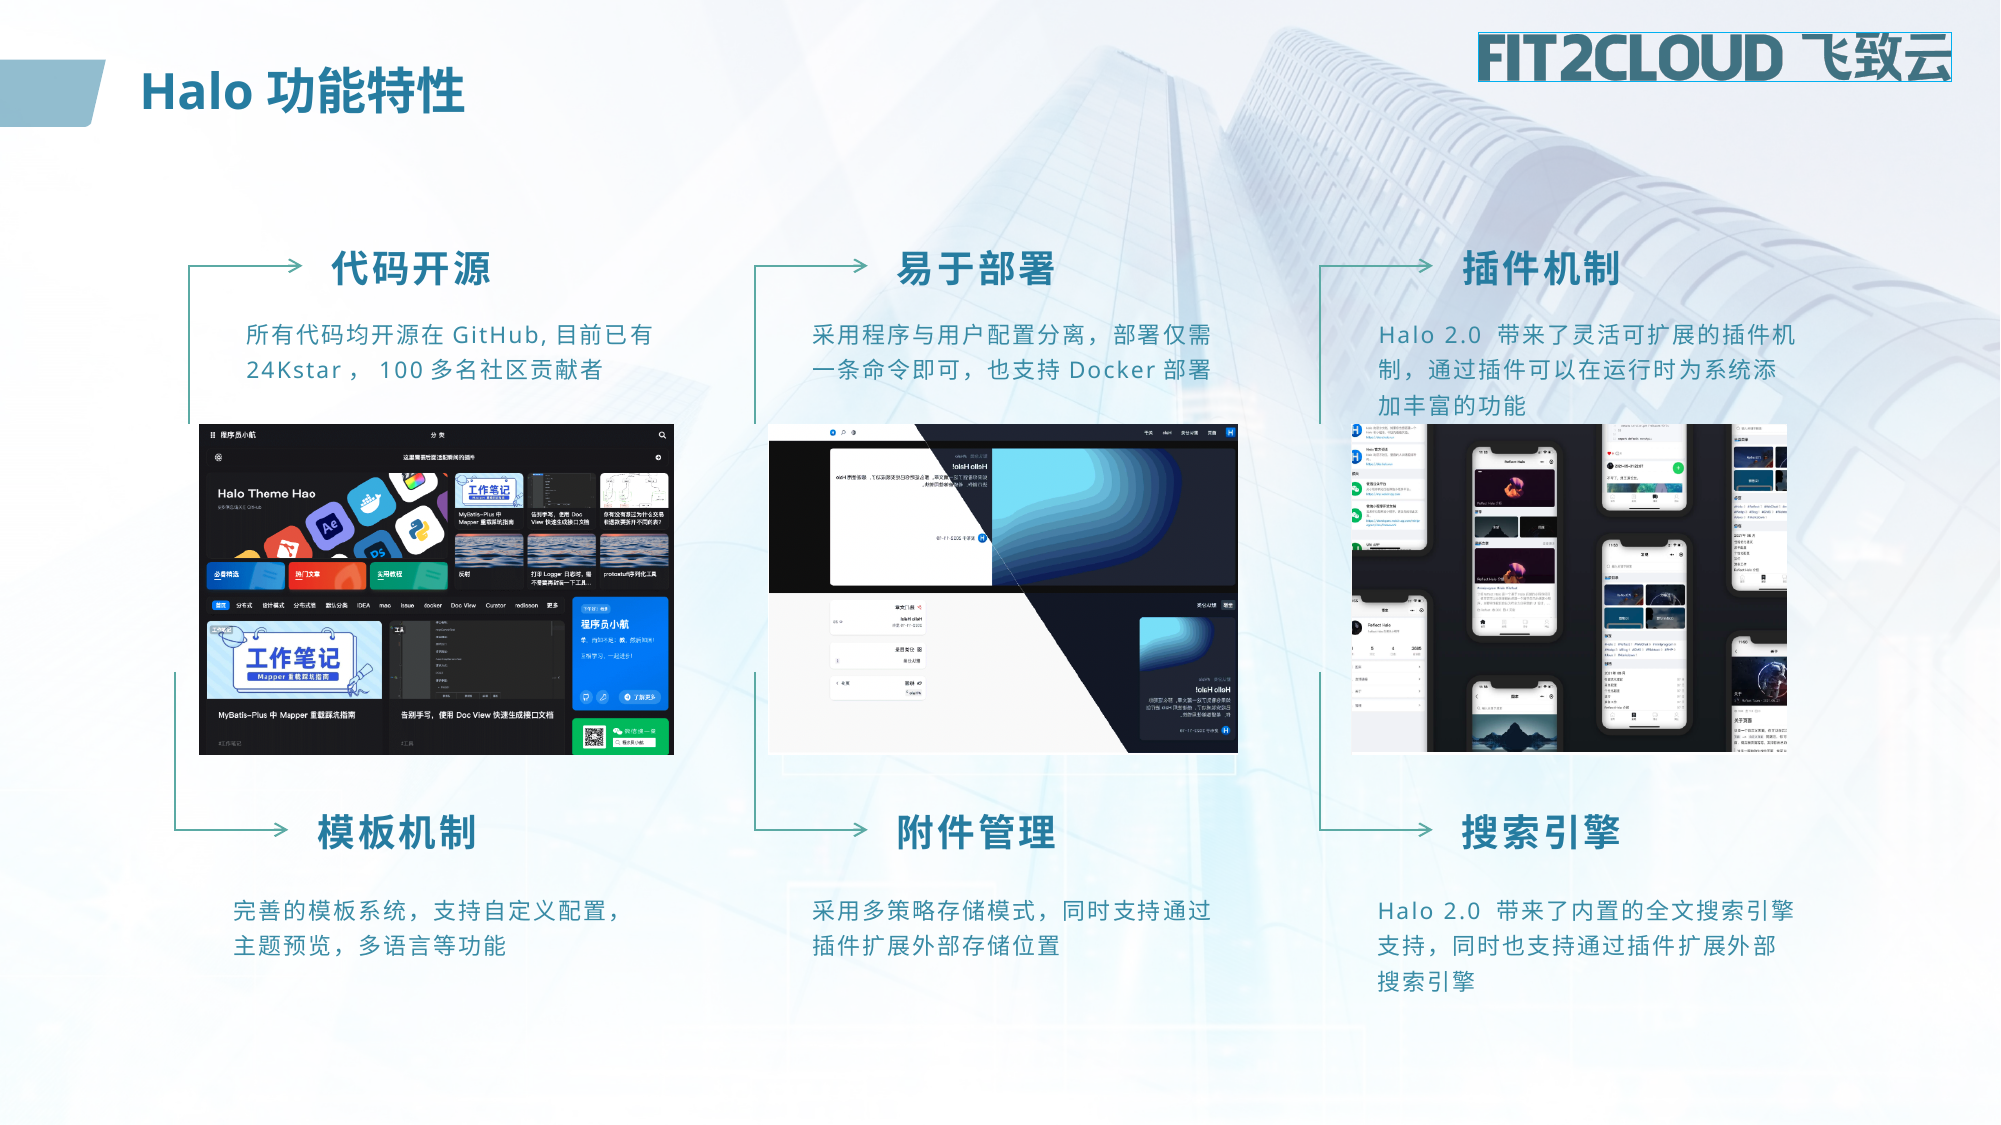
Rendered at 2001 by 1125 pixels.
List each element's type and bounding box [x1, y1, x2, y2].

text_box [1319, 237, 1830, 755]
picture [0, 0, 2000, 1125]
text_box [754, 237, 1264, 755]
text_box [189, 237, 699, 755]
